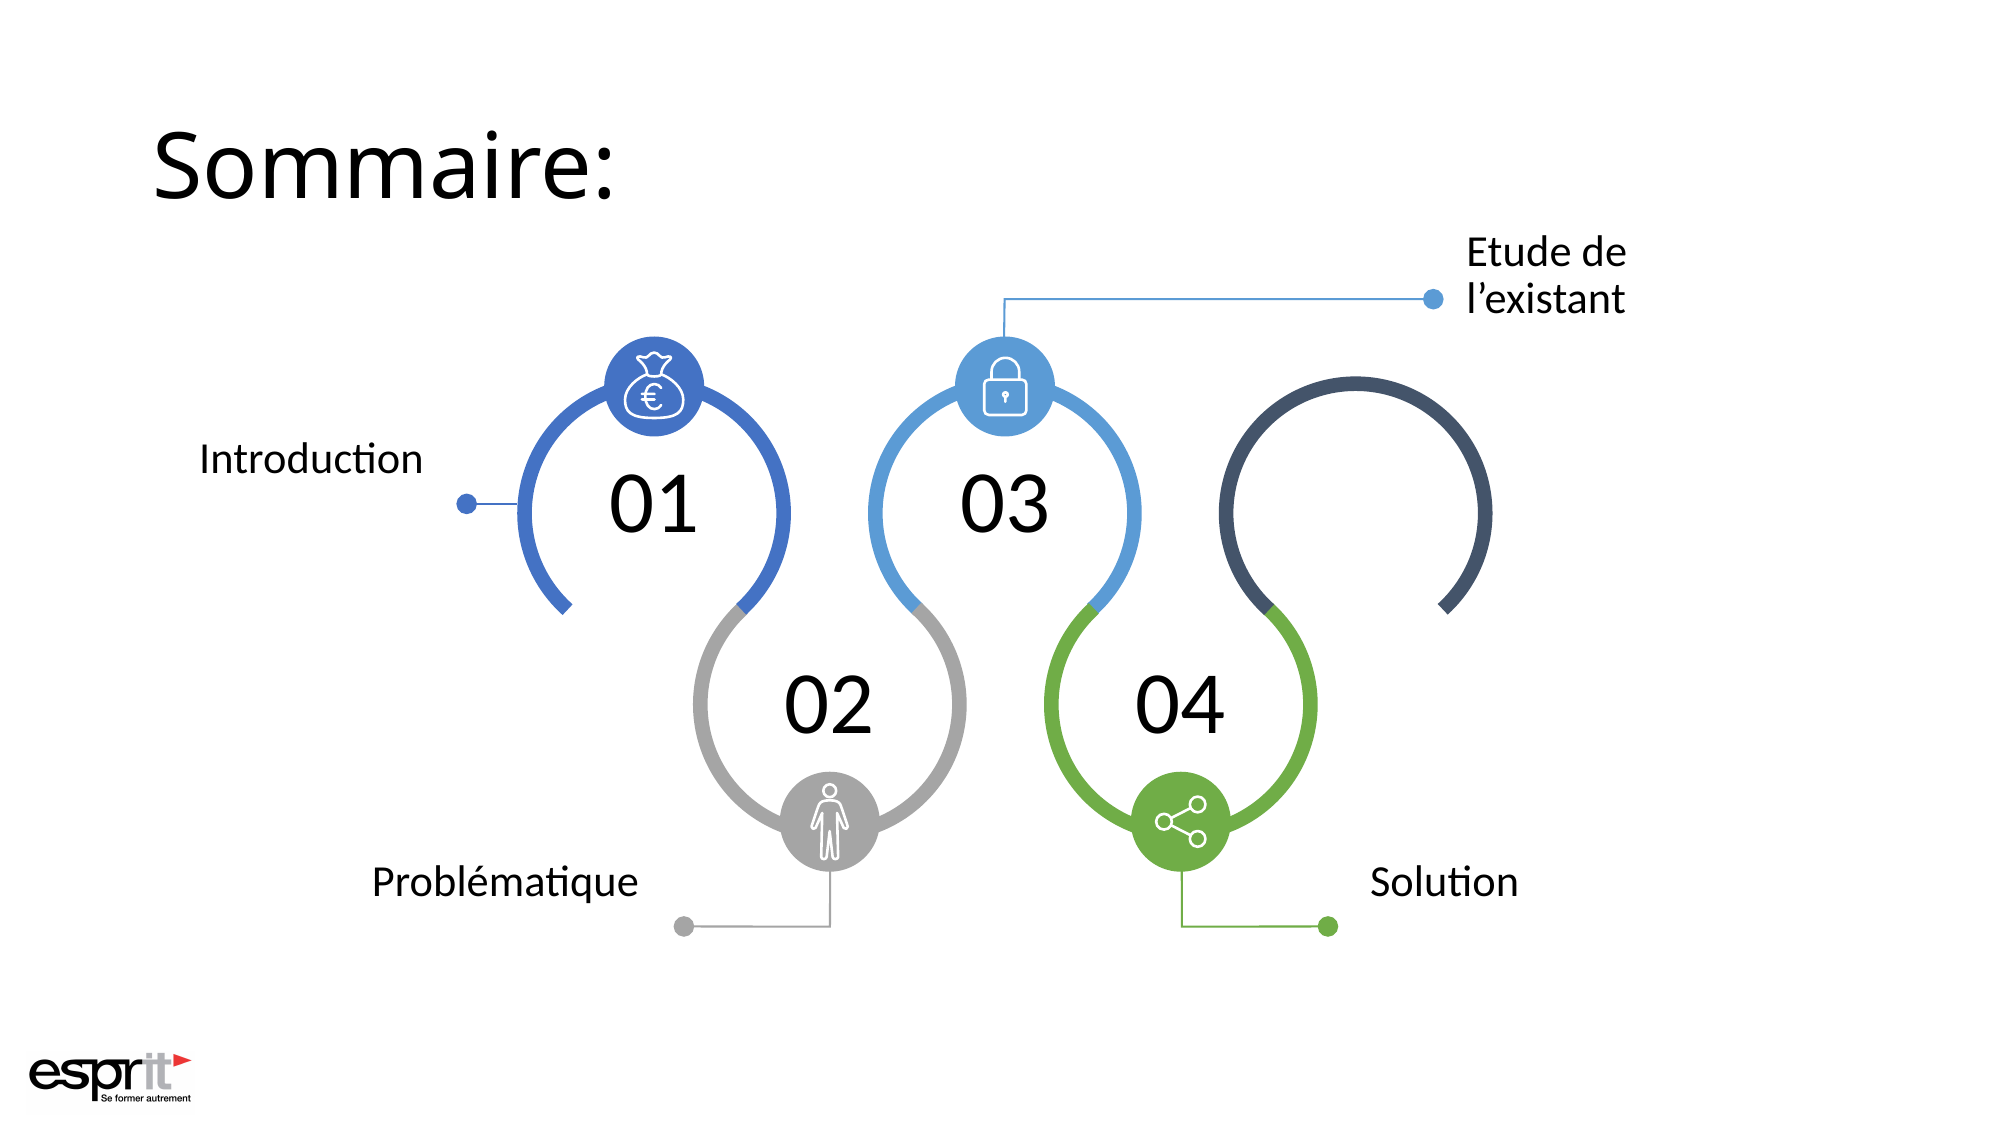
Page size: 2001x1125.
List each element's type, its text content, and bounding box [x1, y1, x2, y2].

text_box Problématique [292, 851, 660, 917]
text_box [1050, 607, 1312, 826]
text_box Etude de l’existant [1446, 221, 1813, 334]
text_box 03 [913, 449, 1097, 562]
text_box [673, 872, 832, 937]
text_box Solution [1350, 851, 1717, 917]
text_box [523, 392, 785, 611]
text_box 02 [738, 650, 921, 763]
picture [26, 1051, 195, 1115]
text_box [1130, 771, 1231, 872]
text_box 04 [1089, 650, 1272, 763]
text_box [1225, 382, 1487, 611]
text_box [604, 336, 705, 437]
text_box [954, 336, 1055, 437]
text_box 01 [563, 449, 746, 562]
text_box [779, 771, 880, 872]
title Sommaire: [137, 59, 1863, 278]
text_box [1180, 872, 1339, 937]
text_box [699, 607, 961, 825]
text_box Introduction [77, 427, 445, 493]
text_box [874, 392, 1136, 609]
text_box [1003, 288, 1444, 336]
